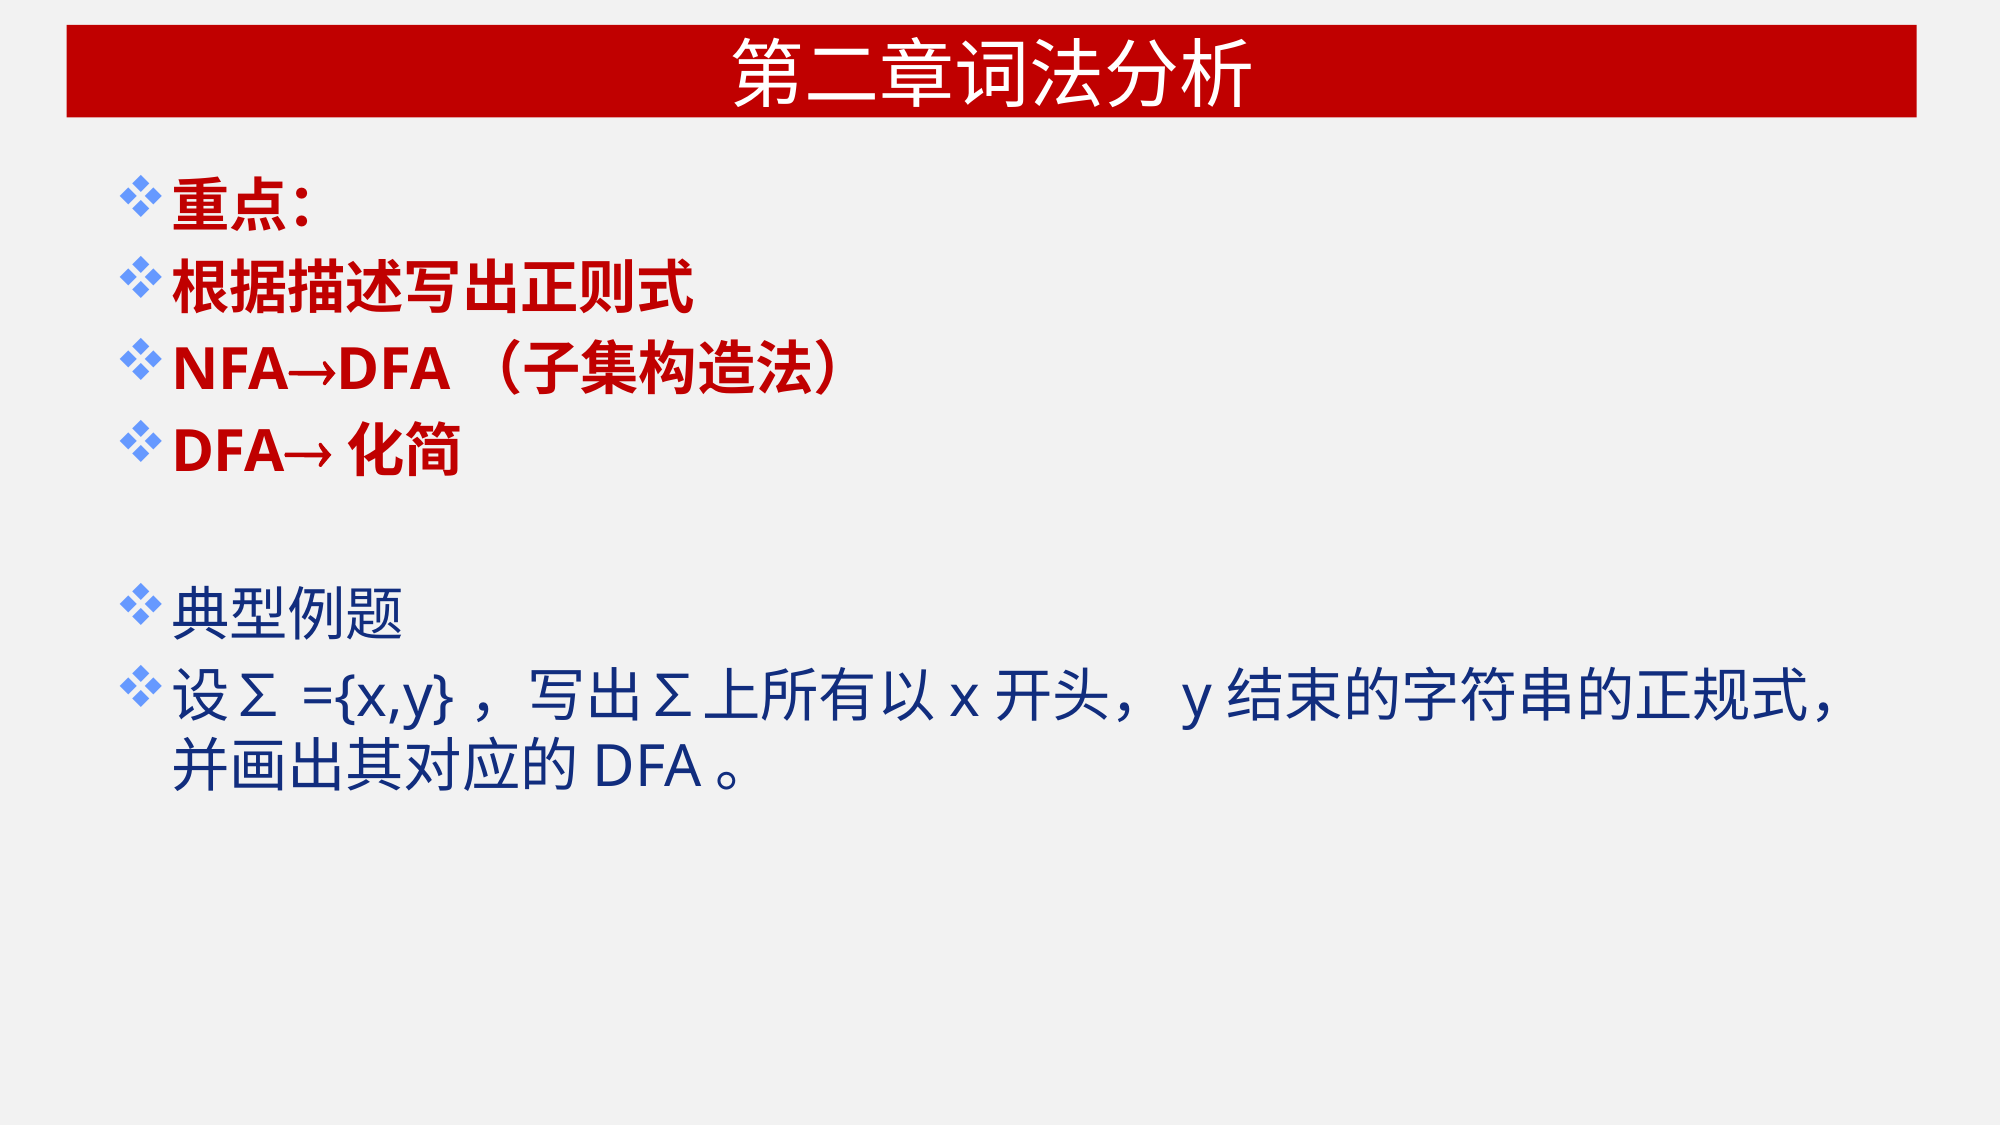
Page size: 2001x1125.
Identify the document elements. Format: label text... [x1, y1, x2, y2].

list 重点： 根据描述写出正则式 NFADFA（子集构造法） DFA化简 典型例题 设∑={x,y}，写出∑上所有以x开头，y结束的字符串的正规式，并画出其对应的DFA。 [99, 160, 1901, 1023]
title 第二章词法分析 [66, 24, 1917, 118]
